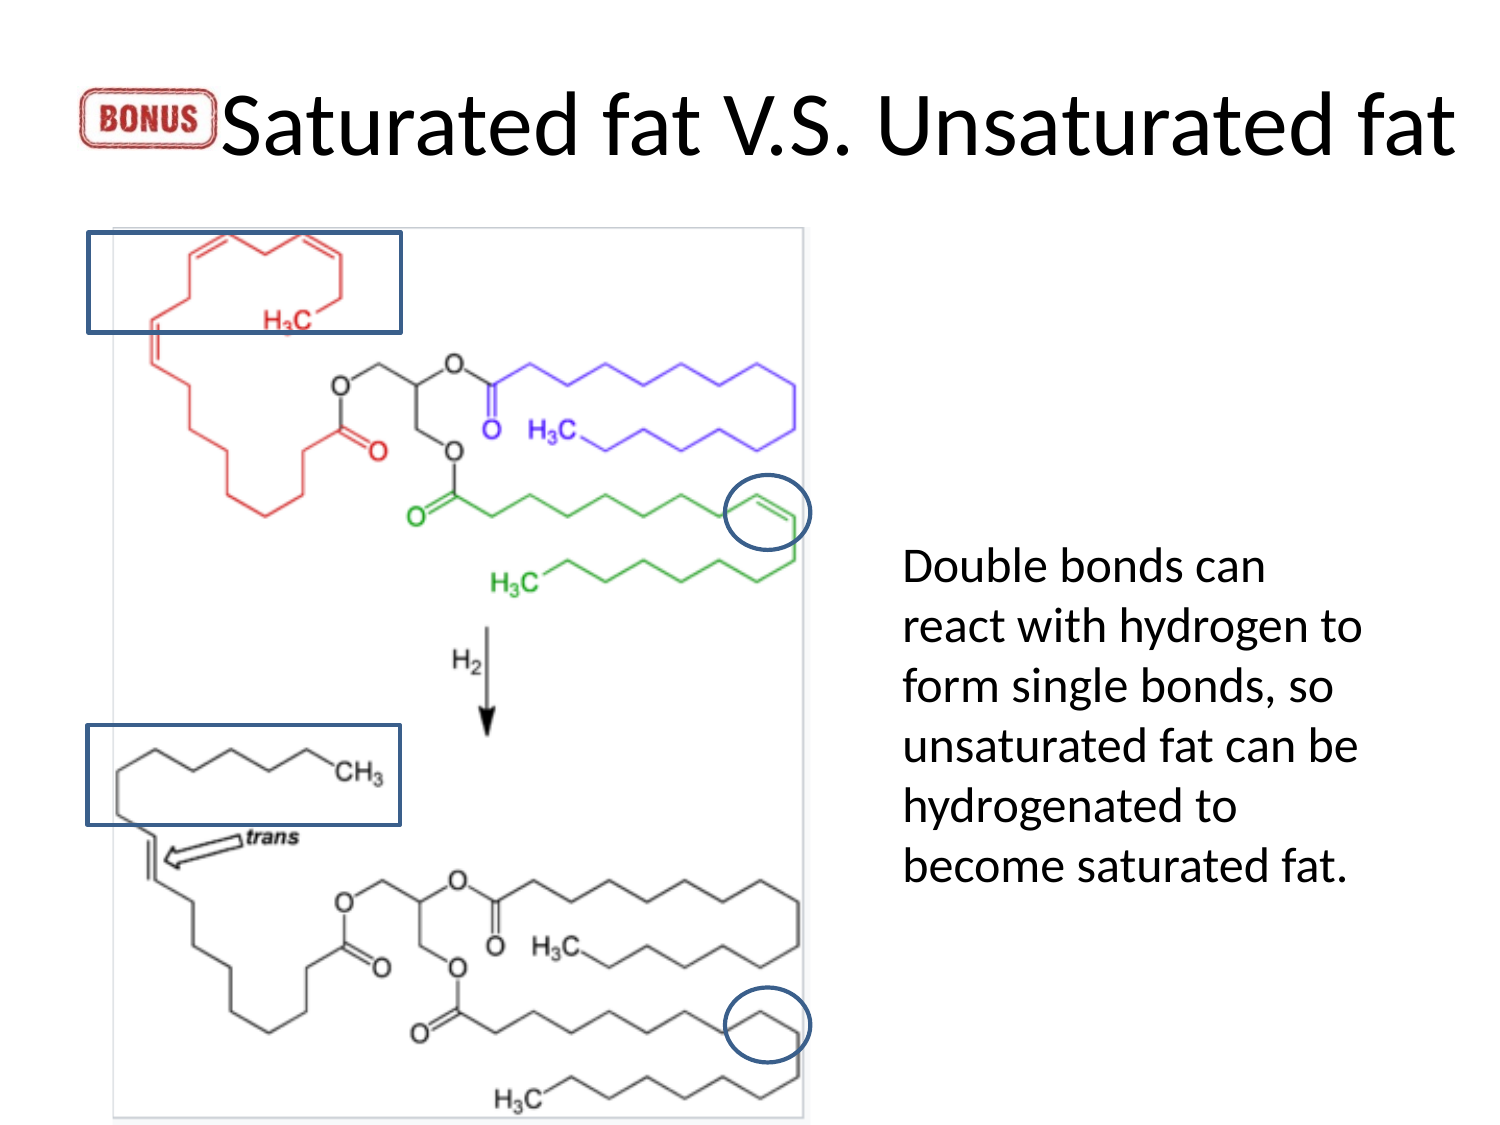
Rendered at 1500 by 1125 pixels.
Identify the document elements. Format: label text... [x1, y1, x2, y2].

picture [112, 227, 811, 1125]
text_box [85, 723, 107, 827]
text_box [86, 230, 108, 335]
text_box Double bonds can react with hydrogen to form single bonds, so unsaturated fat can be hydrogenated to become saturated fat. [887, 524, 1388, 900]
picture [77, 86, 221, 151]
title Saturated fat V.S. Unsaturated fat [55, 24, 1481, 213]
